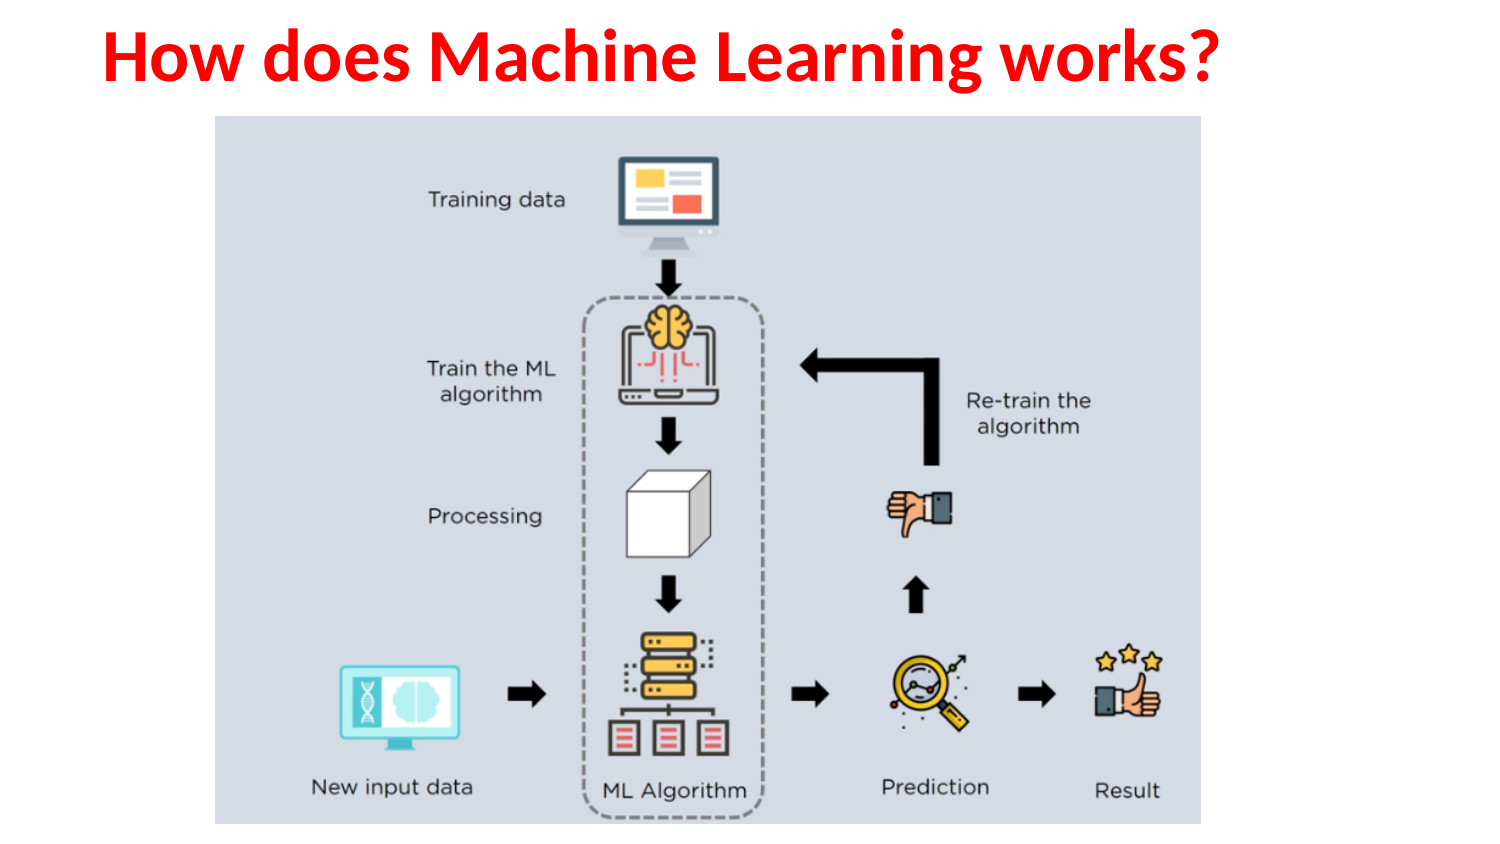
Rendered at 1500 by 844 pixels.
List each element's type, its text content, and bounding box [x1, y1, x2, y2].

picture [215, 116, 1201, 825]
title How does Machine Learning works? [87, 8, 1438, 95]
